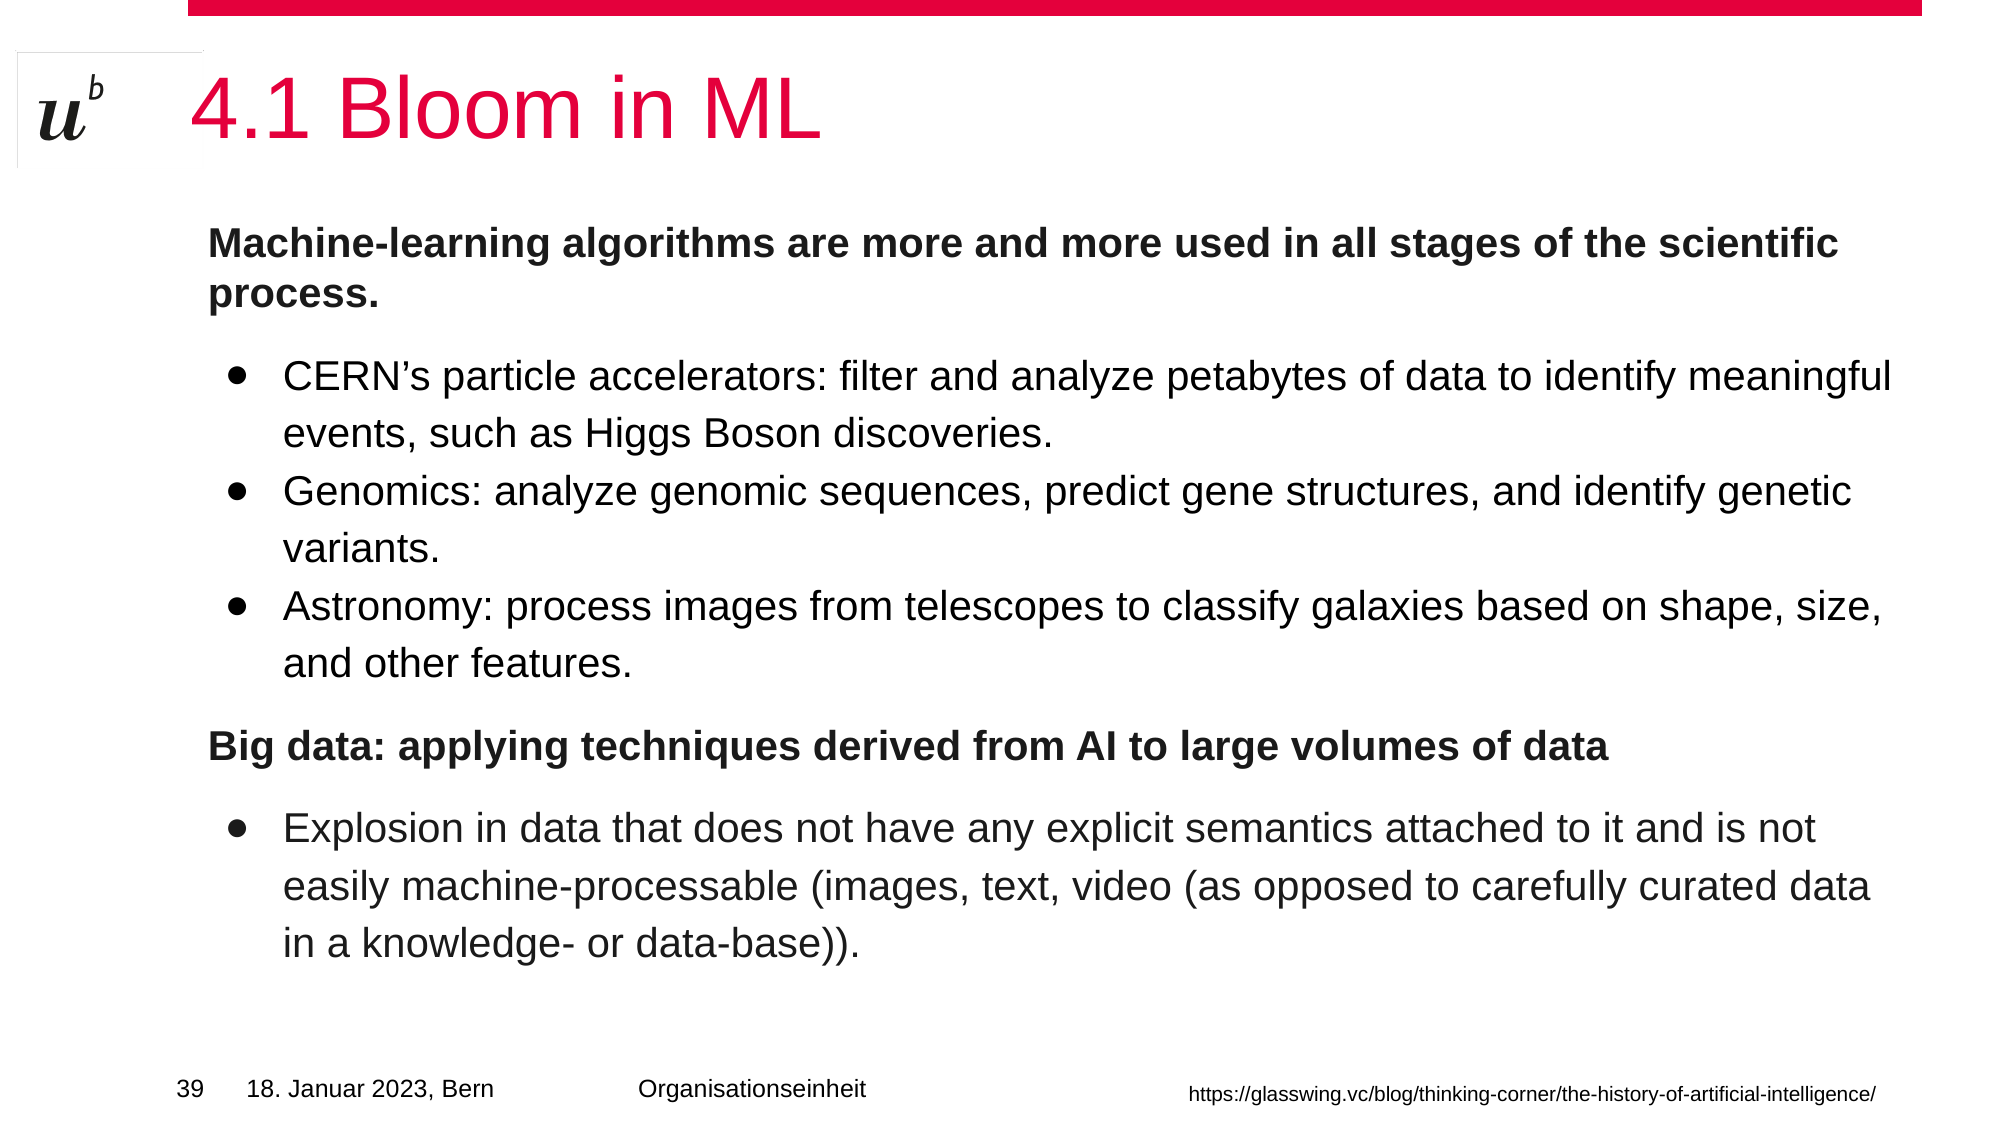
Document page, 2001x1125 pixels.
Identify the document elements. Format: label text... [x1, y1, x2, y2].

footer Organisationseinheit [623, 1057, 1900, 1117]
text_box https://glasswing.vc/blog/thinking-corner/the-history-of-artificial-intelligence/ [1173, 1065, 1954, 1109]
text_box Machine-learning algorithms are more and more used in all stages of the scientific process. CERN’s particle accelerators: filter and analyze petabytes of data to identify meaningful events, such as Higgs Boson discoveries. Genomics: analyze genomic sequences, predict gene structures, and identify genetic variants. Astronomy: process images from telescopes to classify galaxies based on shape, size, and other features. Big data: applying techniques derived from AI to large volumes of data Explosion in data that does not have any explicit semantics attached to it and is not easily machine-processable (images, text, video (as opposed to carefully curated data in a knowledge- or data-base)). [192, 201, 1918, 314]
picture [15, 50, 175, 169]
title 4.1 Bloom in ML [175, 47, 1901, 171]
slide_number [231, 1057, 602, 1117]
slide_number ‹#› [149, 1057, 211, 1117]
